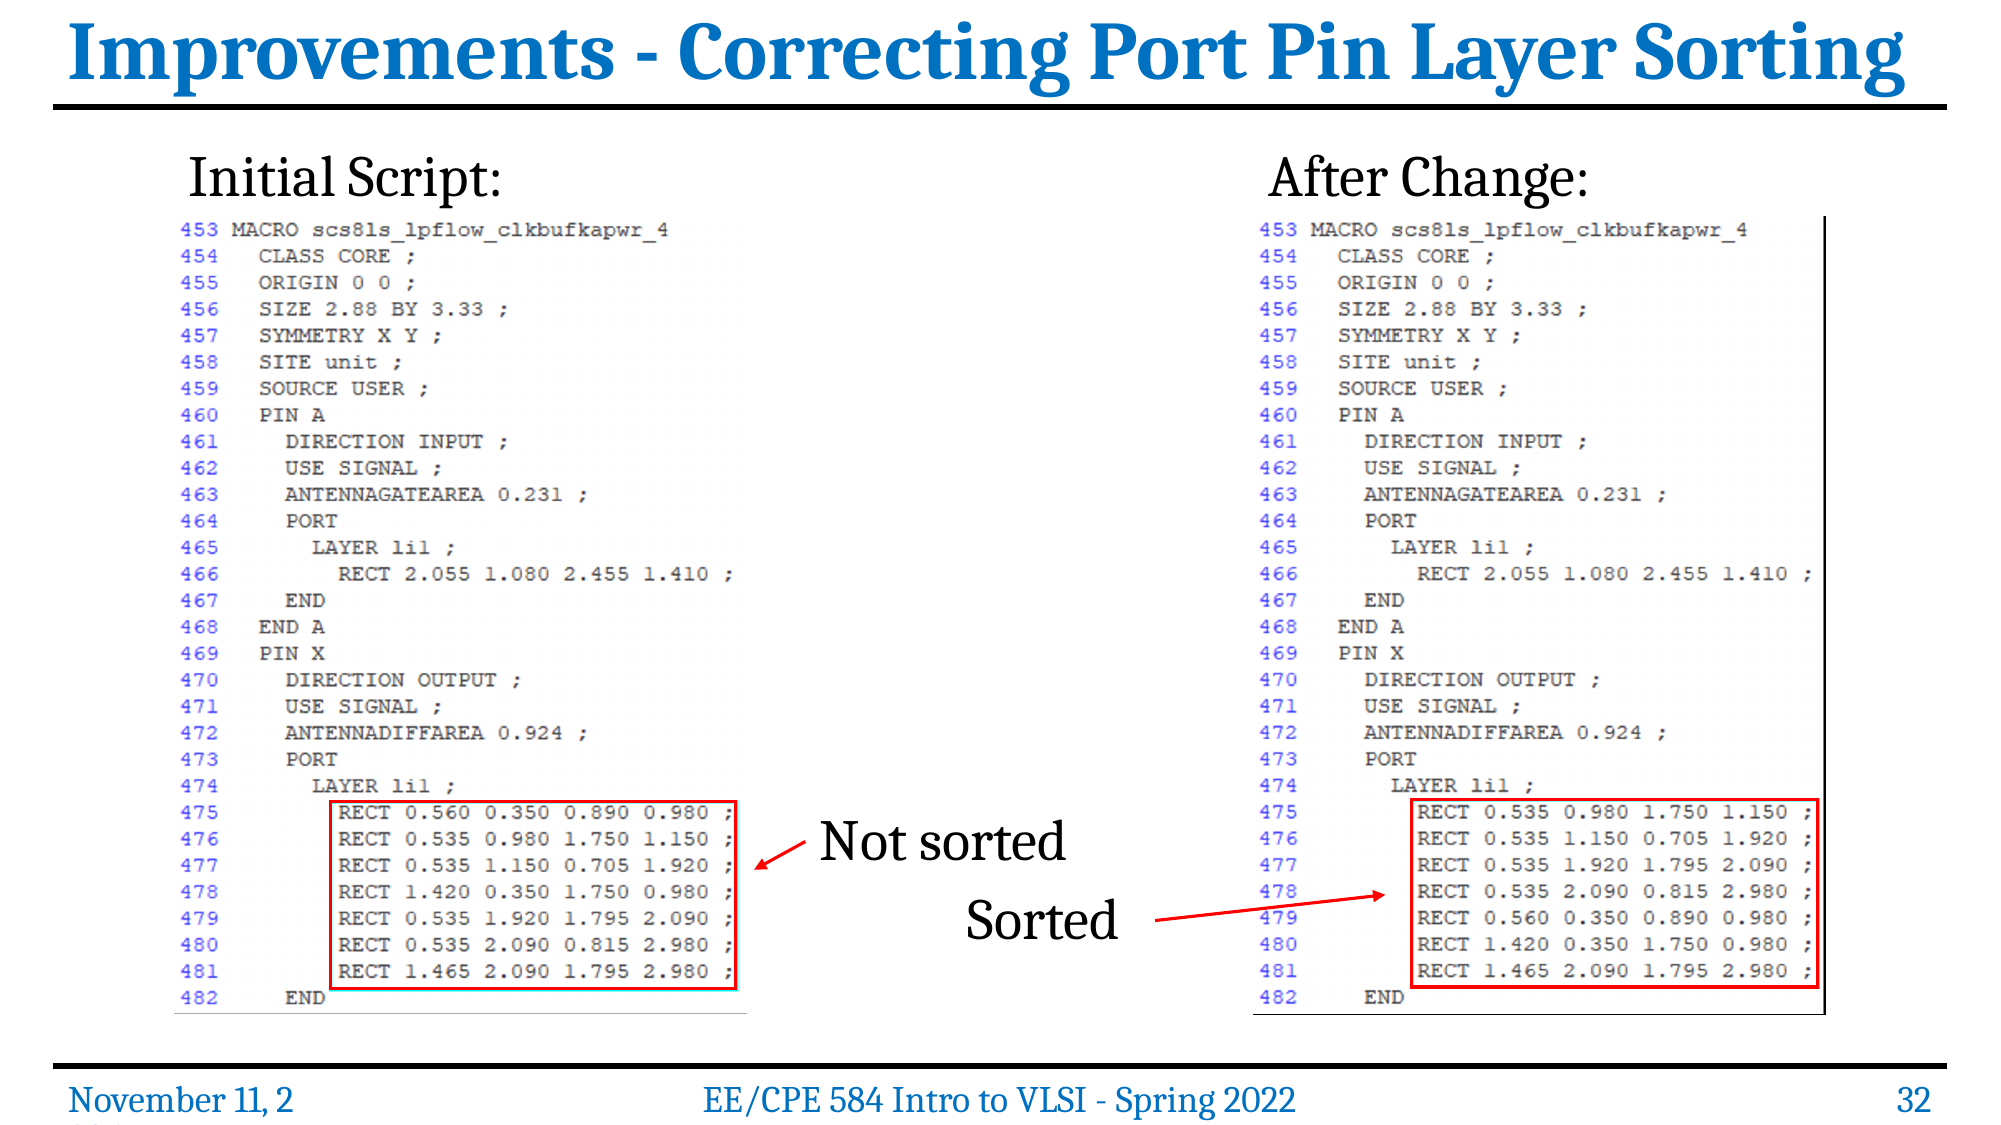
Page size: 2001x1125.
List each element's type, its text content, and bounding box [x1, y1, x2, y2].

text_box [1155, 894, 1386, 921]
list Improvements - Correcting Port Pin Layer Sorting [53, 0, 1985, 112]
picture [1253, 216, 1826, 1015]
picture [174, 216, 747, 1014]
text_box Sorted [953, 882, 1156, 959]
text_box Not sorted [805, 803, 1102, 880]
text_box Initial Script: [174, 130, 747, 216]
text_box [754, 841, 806, 870]
text_box After Change: [1253, 130, 1826, 216]
